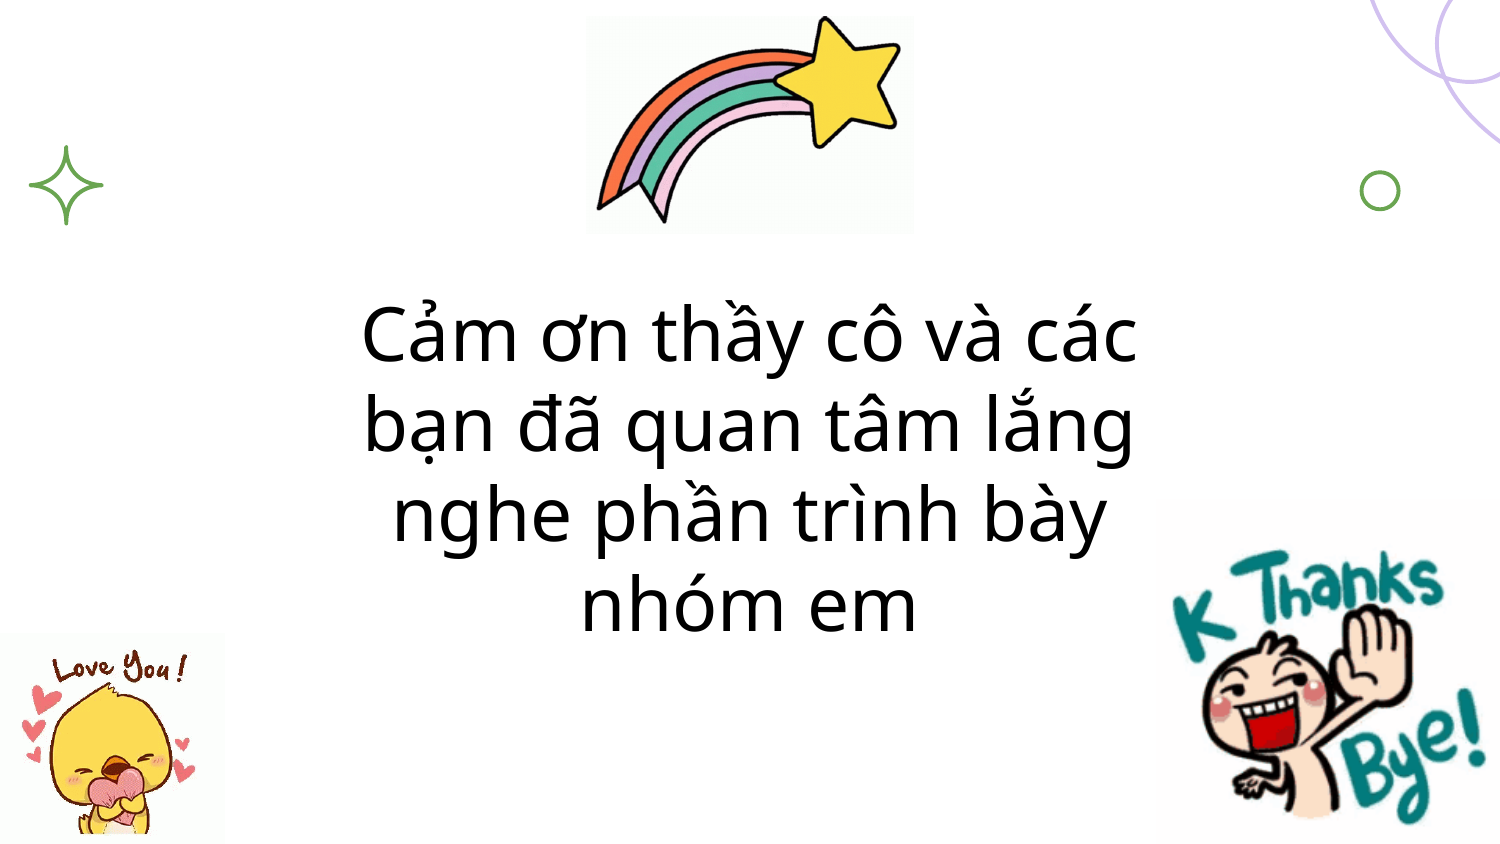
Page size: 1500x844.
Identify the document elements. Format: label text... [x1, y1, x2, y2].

picture [1155, 499, 1500, 844]
picture [0, 632, 225, 844]
text_box Cảm ơn thầy cô và các bạn đã quan tâm lắng nghe phần trình bày nhóm em [338, 279, 1162, 655]
picture [585, 16, 915, 234]
